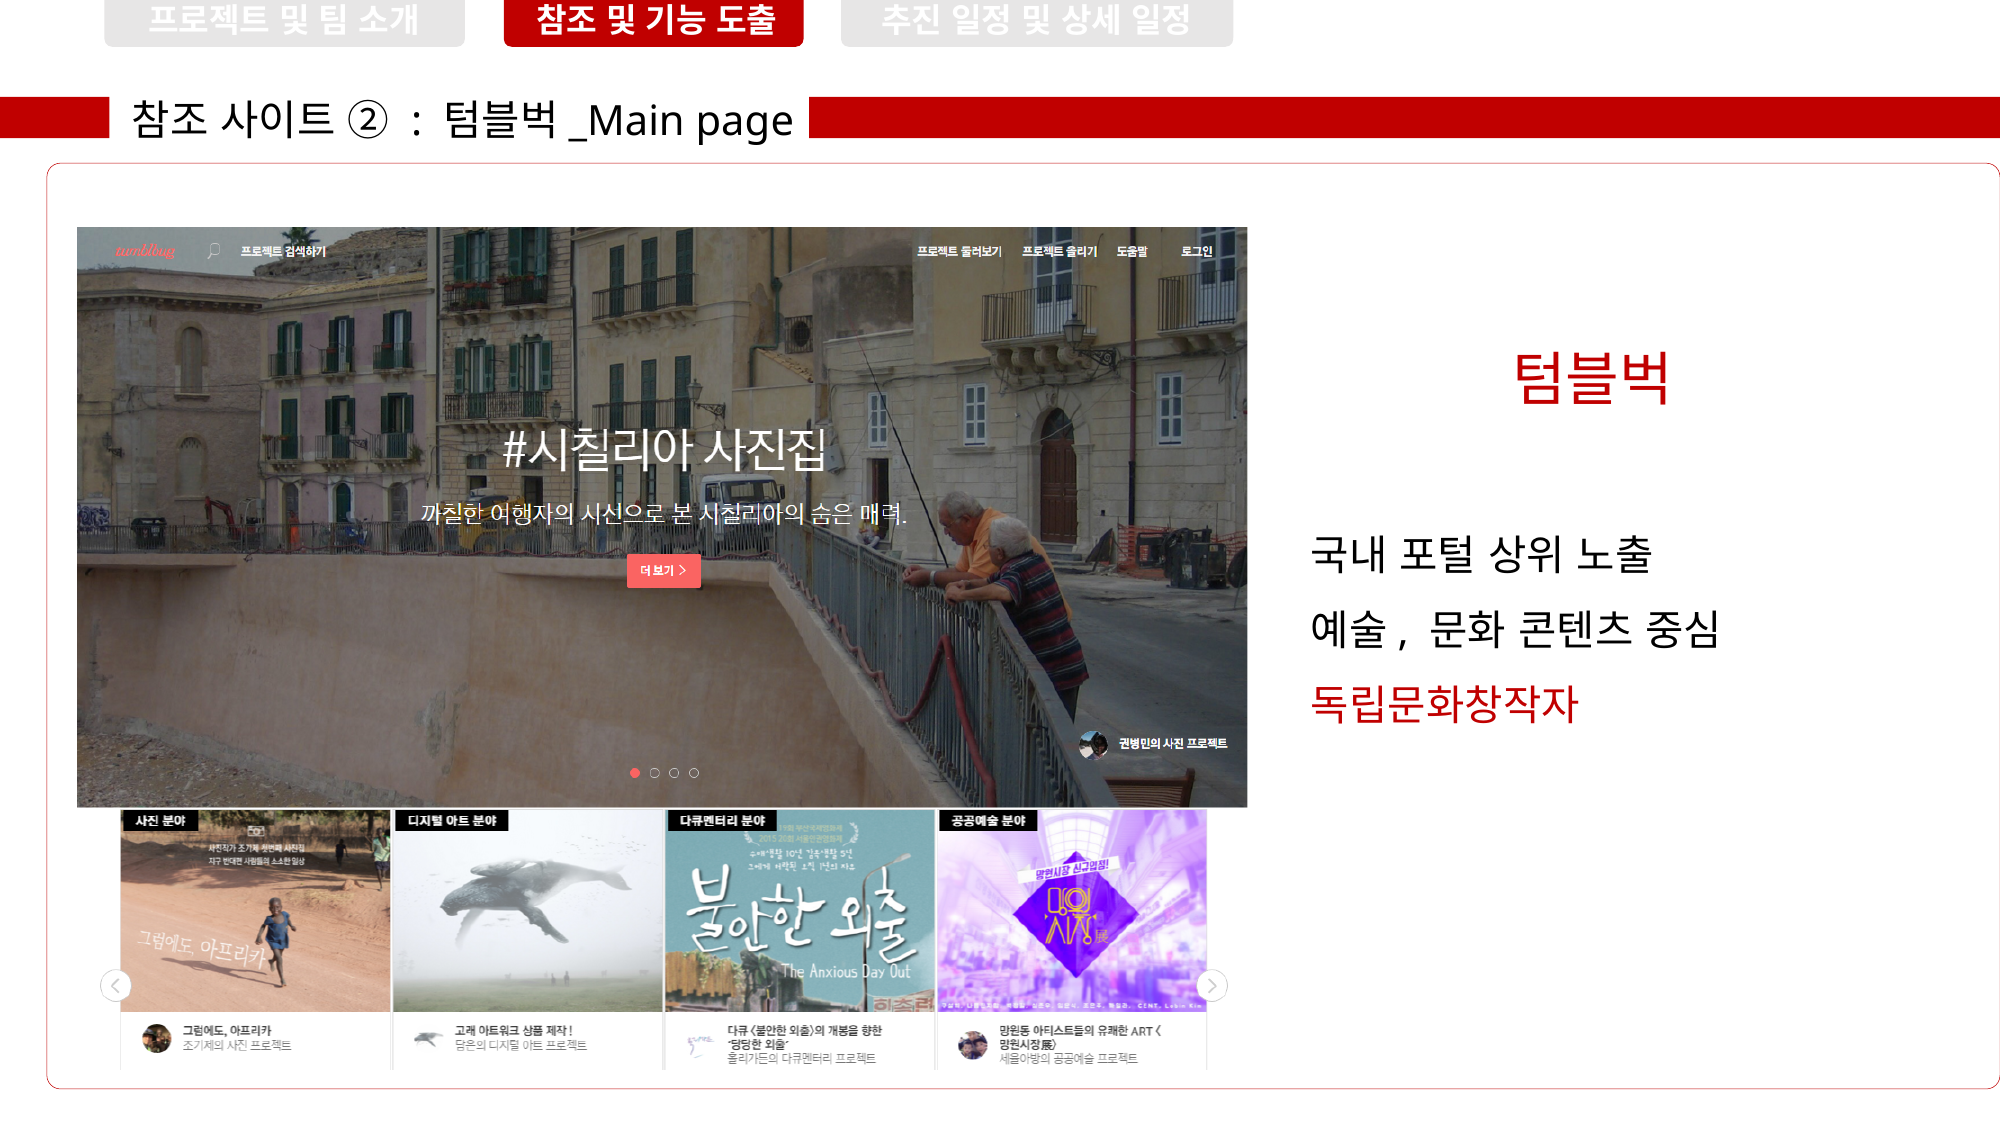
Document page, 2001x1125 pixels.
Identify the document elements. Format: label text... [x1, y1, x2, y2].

text_box 국내 포털 상위 노출 예술, 문화 콘텐츠 중심 독립문화창작자 [1295, 496, 1948, 887]
text_box 참조 사이트 ② : 텀블벅_Main page [116, 86, 809, 151]
text_box 참조 및 기능 도출 [521, 0, 793, 47]
text_box [809, 96, 2000, 139]
text_box % [45, 162, 2000, 1091]
text_box 프로젝트 및 팀 소개 [133, 0, 435, 47]
text_box [502, 0, 805, 48]
text_box [103, 0, 466, 48]
text_box [839, 0, 1235, 48]
text_box 텀블벅 [1283, 334, 1902, 420]
text_box [0, 96, 110, 139]
text_box 추진 일정 및 상세 일정 [866, 0, 1208, 47]
picture [77, 226, 1248, 1070]
